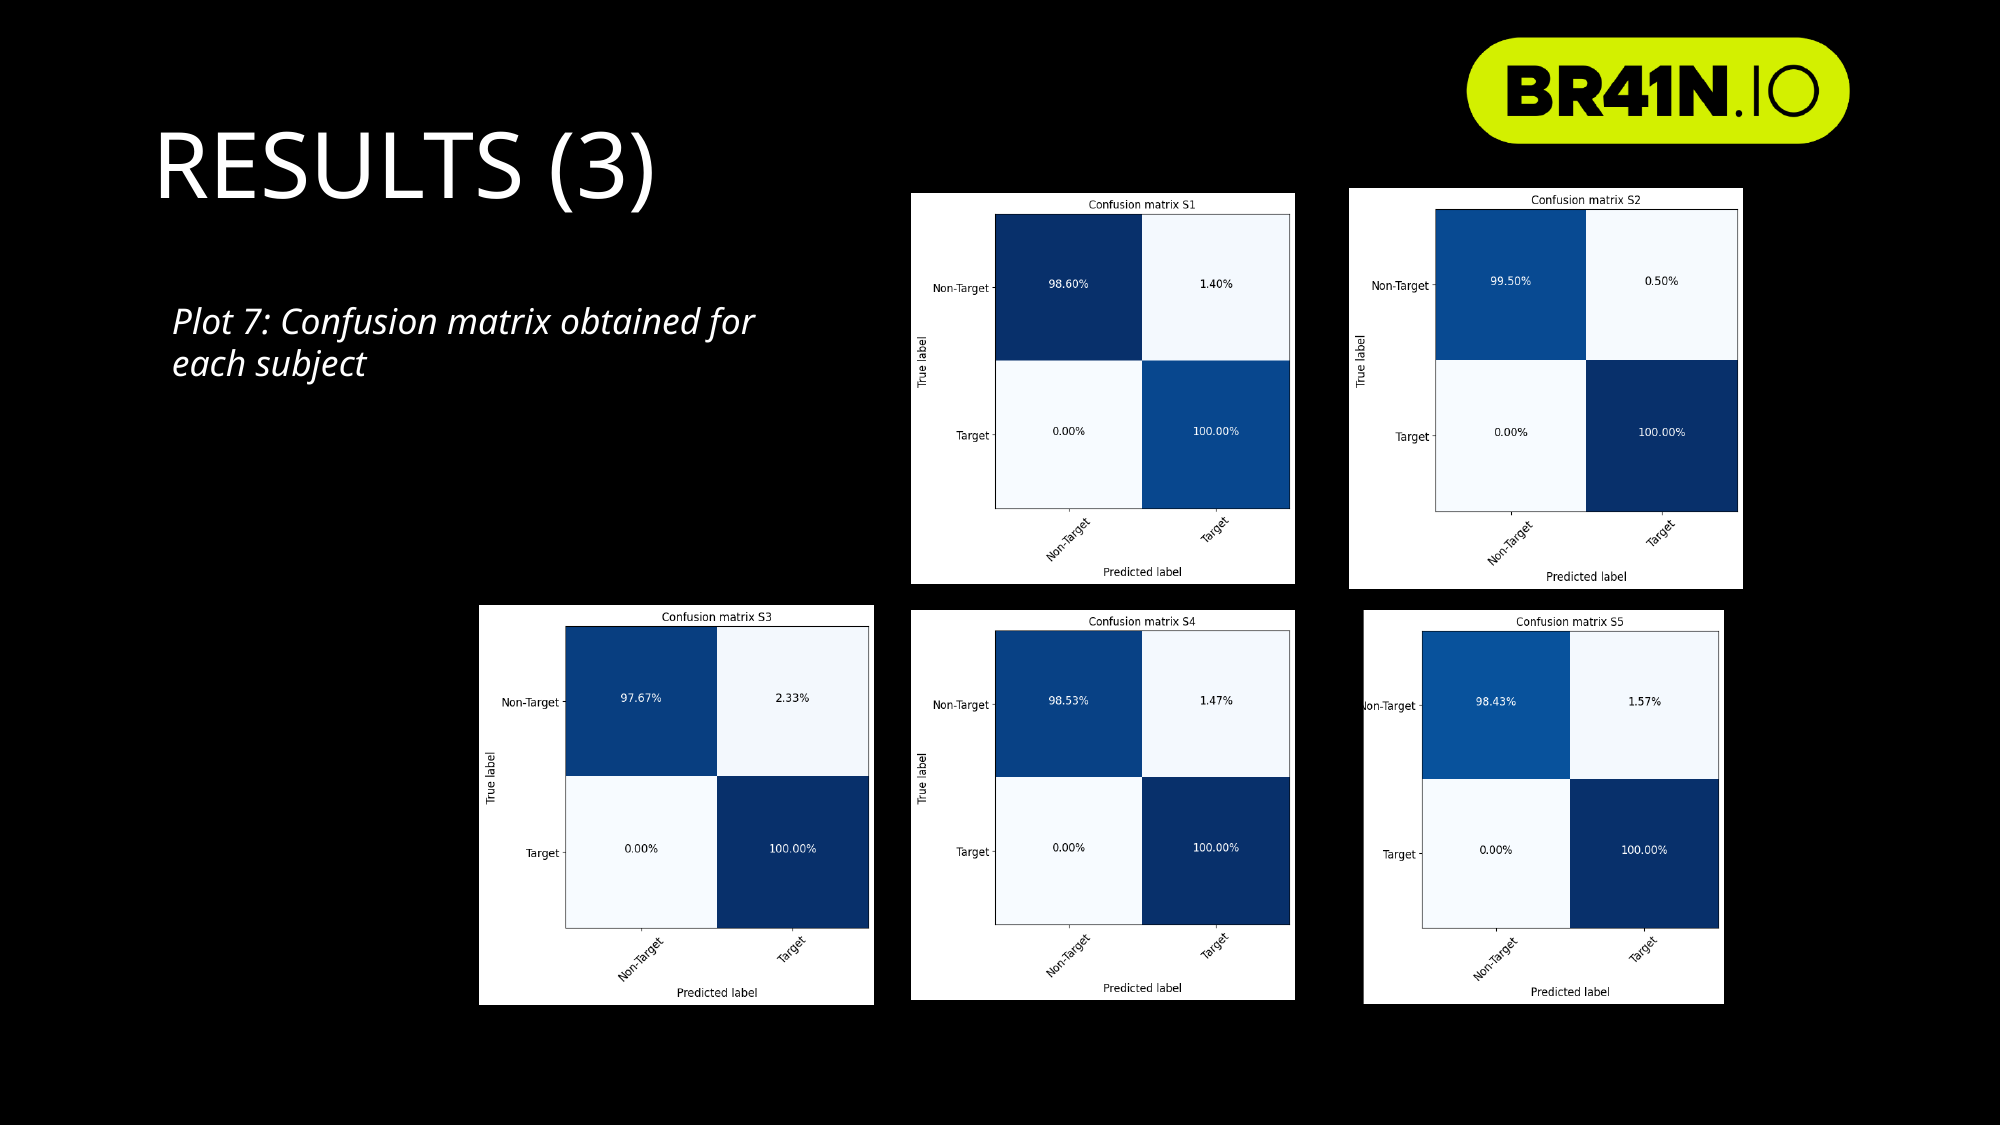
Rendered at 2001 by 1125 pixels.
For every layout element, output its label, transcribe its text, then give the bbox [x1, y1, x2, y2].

picture [479, 605, 874, 1006]
title RESULTS (3) [137, 59, 1863, 278]
picture [910, 193, 1296, 584]
picture [910, 610, 1296, 1001]
text_box Plot 7: Confusion matrix obtained for each subject [156, 283, 836, 390]
picture [1465, 37, 1850, 144]
picture [1348, 188, 1743, 589]
picture [1363, 610, 1729, 1017]
